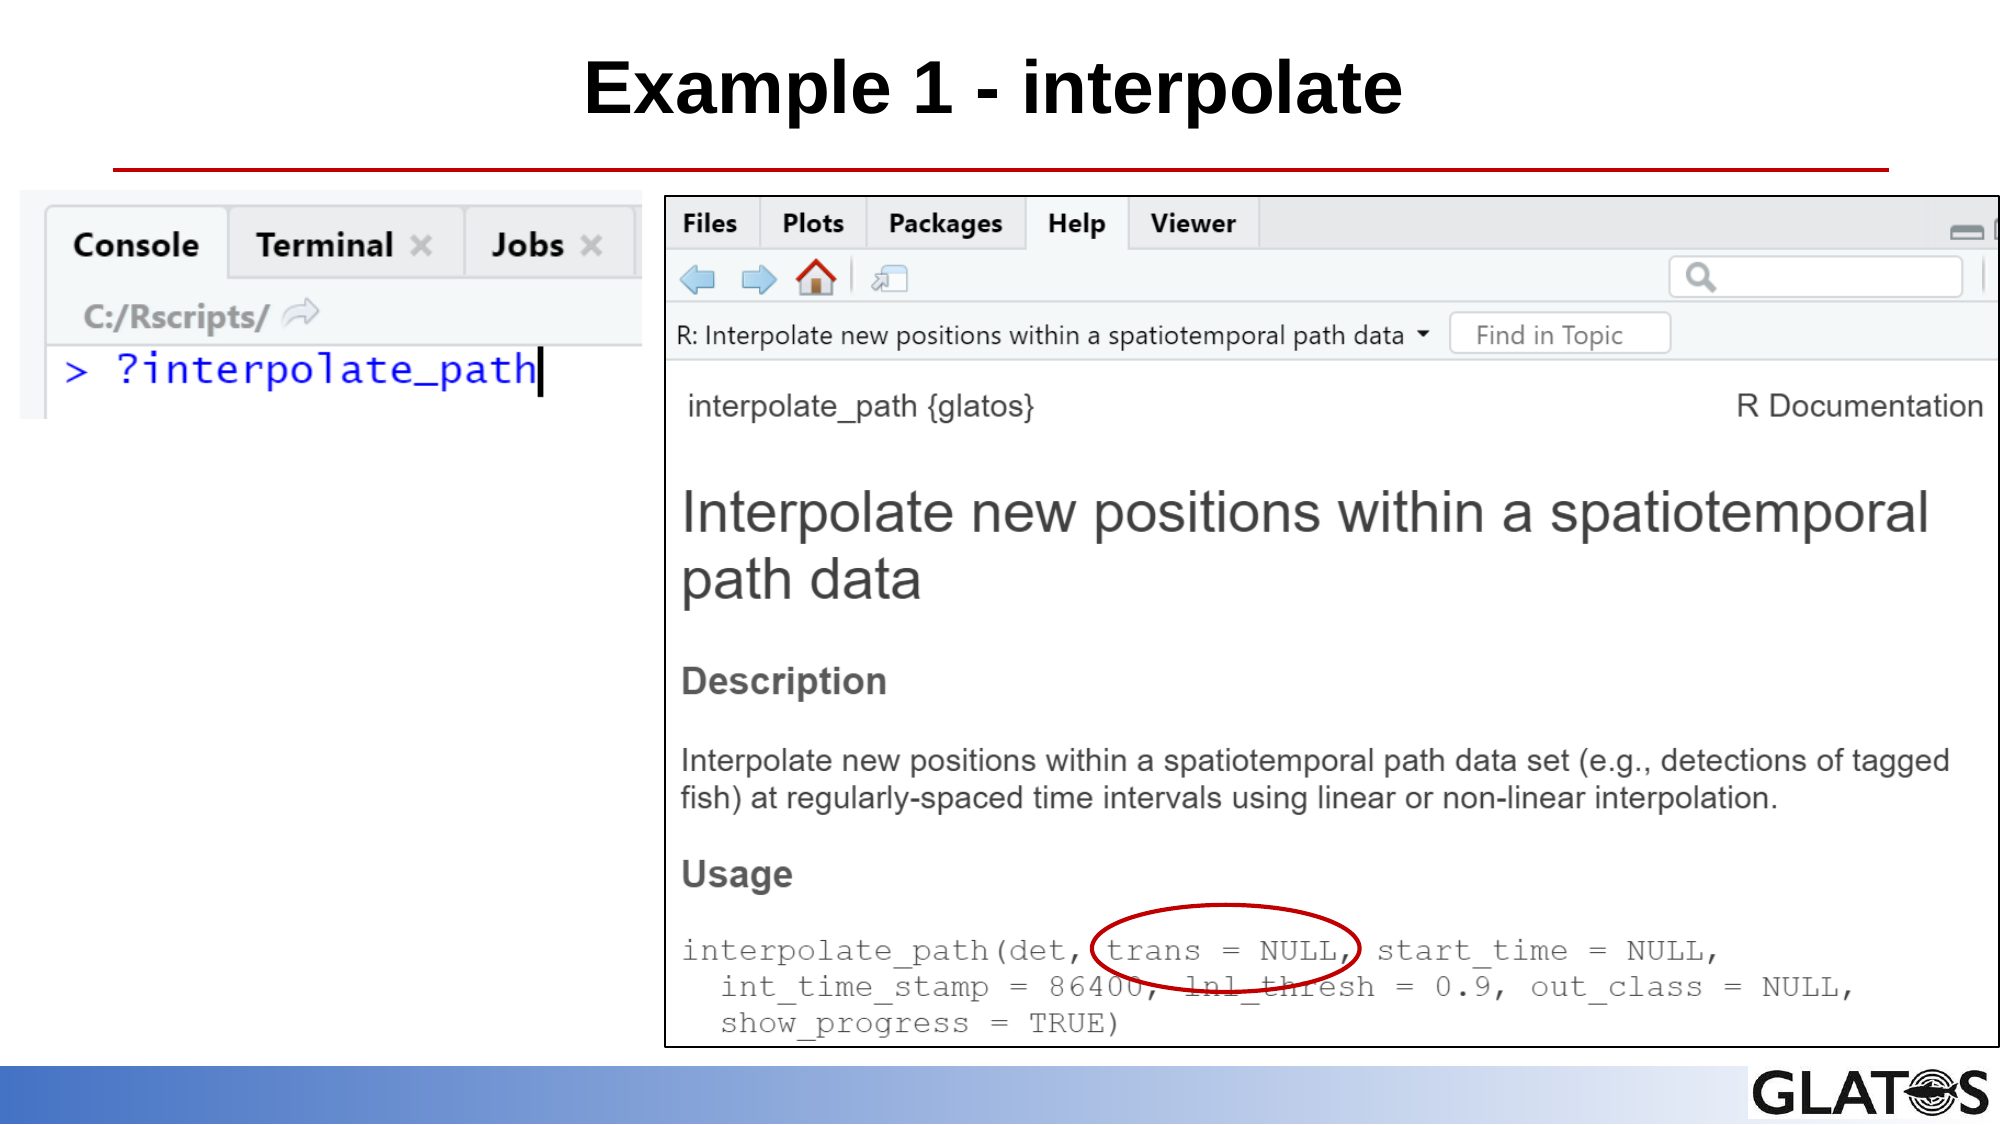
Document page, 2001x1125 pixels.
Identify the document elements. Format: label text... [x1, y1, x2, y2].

picture [1748, 1066, 1993, 1119]
text_box Example 1 - interpolate [287, 30, 1702, 136]
text_box [0, 1066, 2000, 1124]
picture [19, 190, 643, 419]
picture [665, 197, 1998, 1047]
